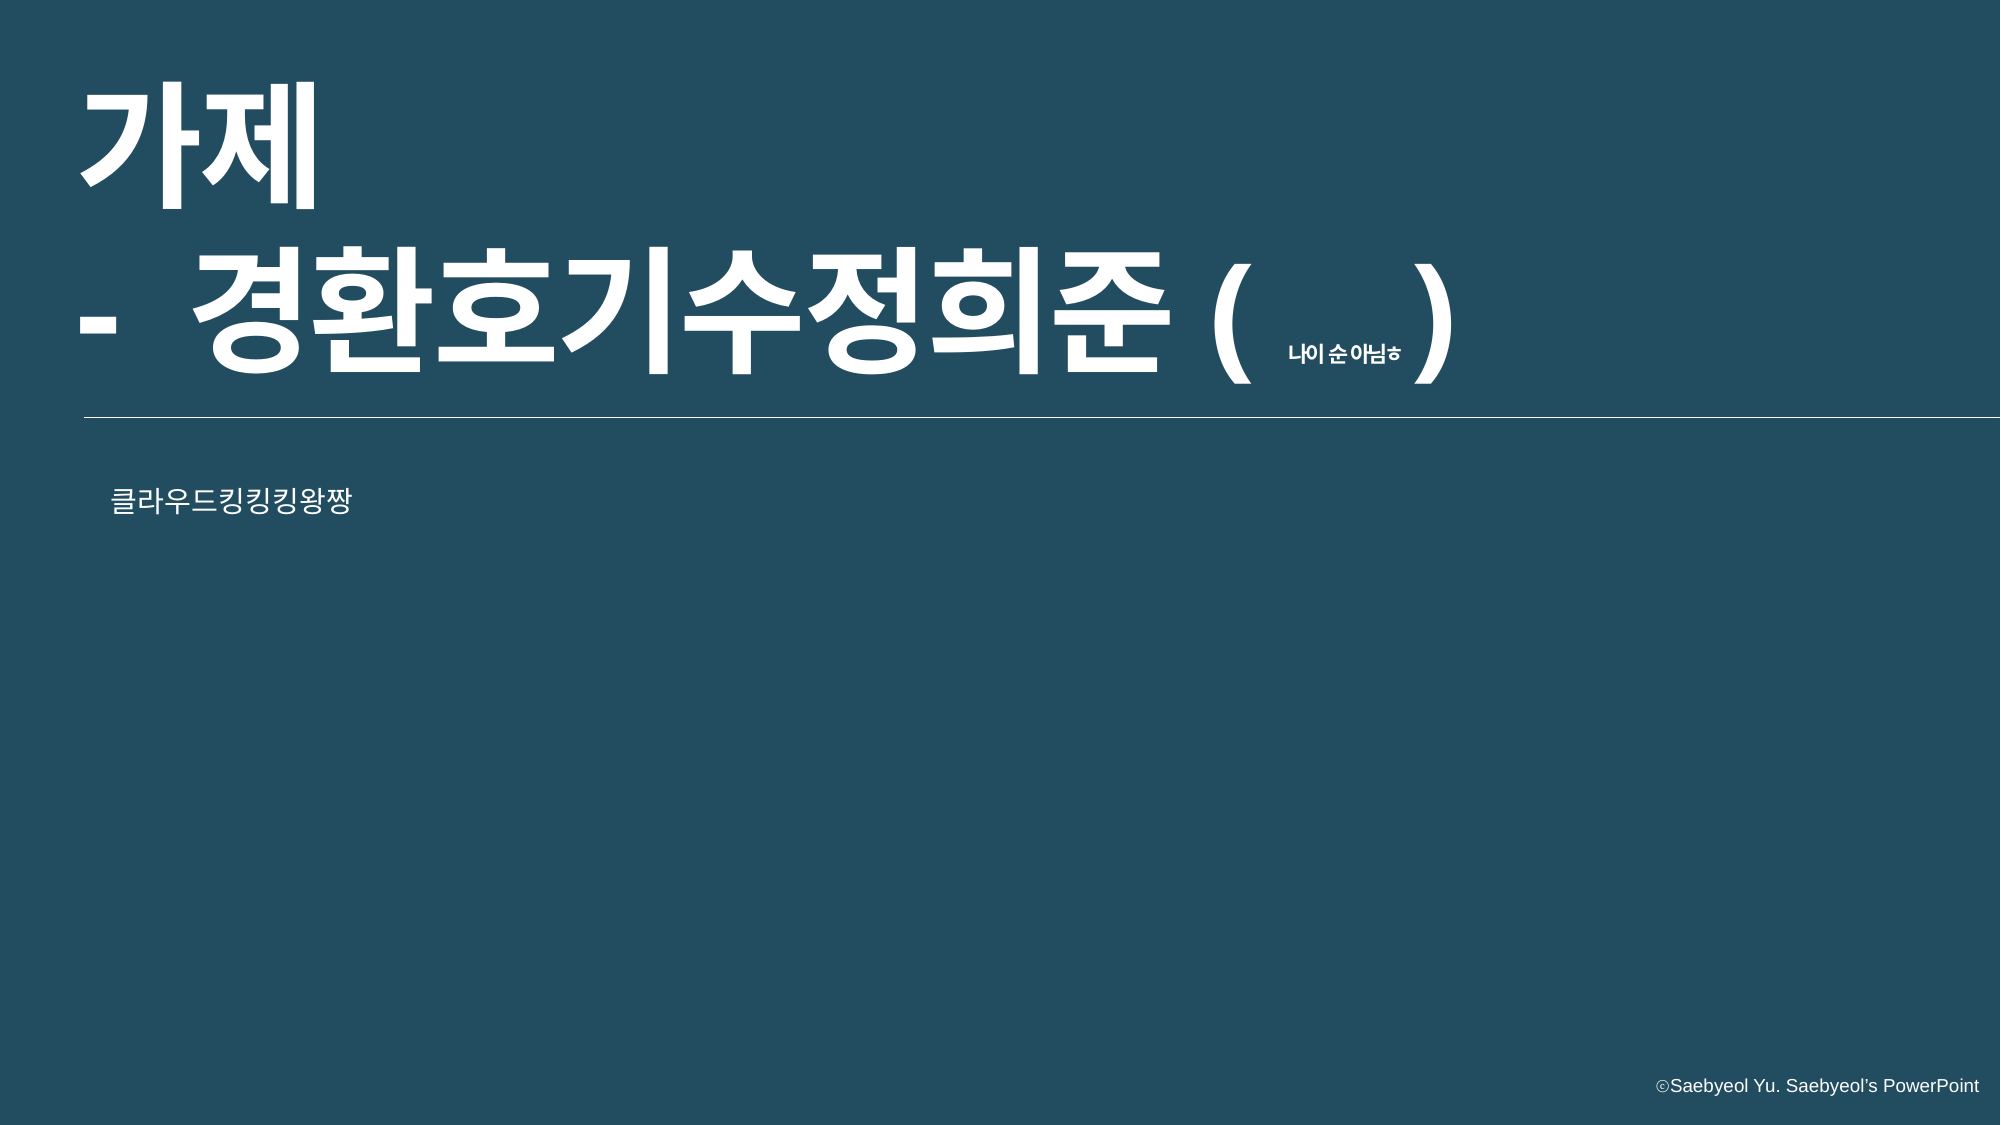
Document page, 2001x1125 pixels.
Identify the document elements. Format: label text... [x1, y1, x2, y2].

text_box 클라우드킹킹킹왕짱 [95, 476, 369, 526]
text_box 가제 - 경환호기수정희준(나이 순 아님ㅎ) [61, 52, 1472, 398]
